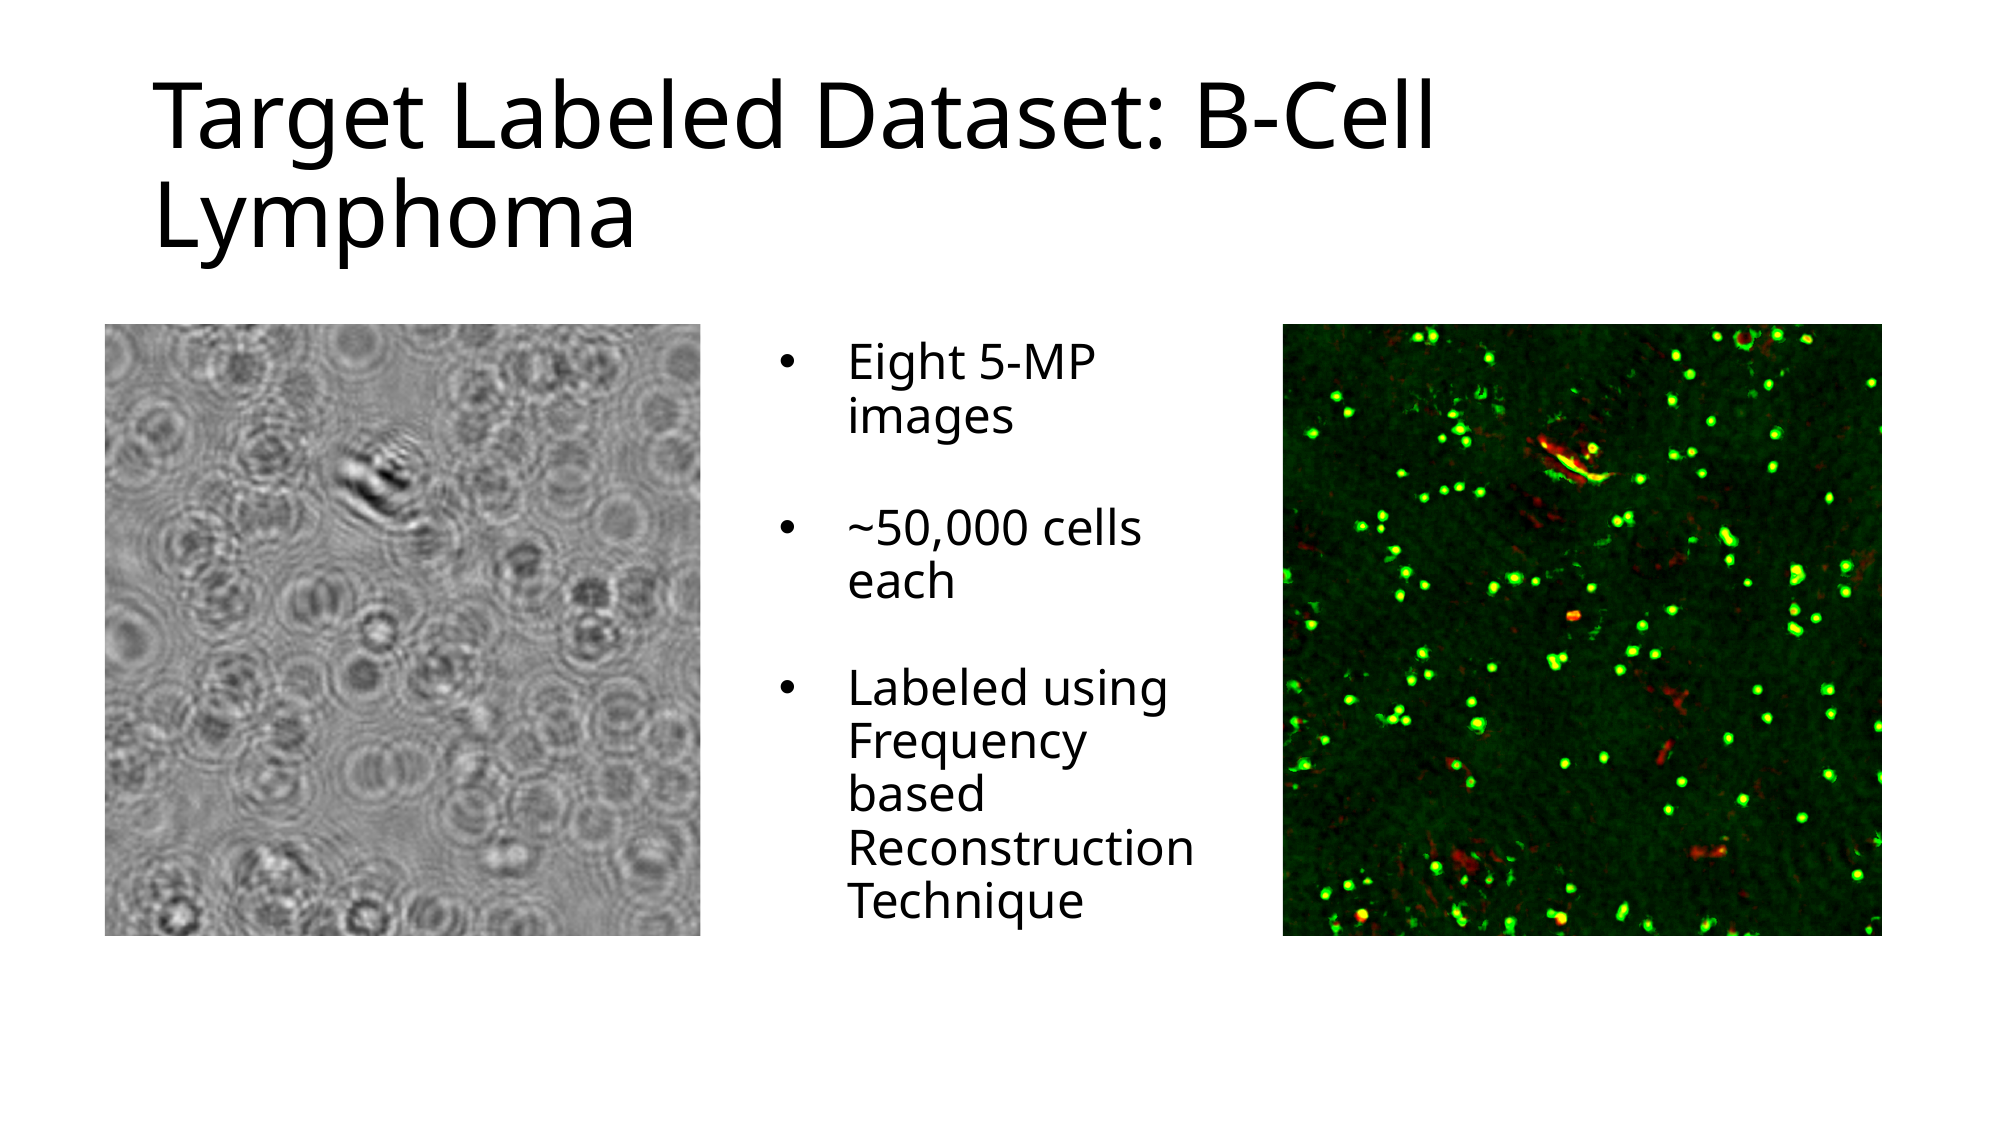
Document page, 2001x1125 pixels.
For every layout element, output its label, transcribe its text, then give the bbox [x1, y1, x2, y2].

title Target Labeled Dataset: B-Cell Lymphoma [137, 59, 1863, 278]
picture [104, 324, 701, 936]
text_box [732, 256, 2000, 475]
text_box Eight 5-MP images ~50,000 cells each Labeled using Frequency based Reconstruction Technique [764, 329, 1236, 942]
picture [1282, 324, 1882, 936]
